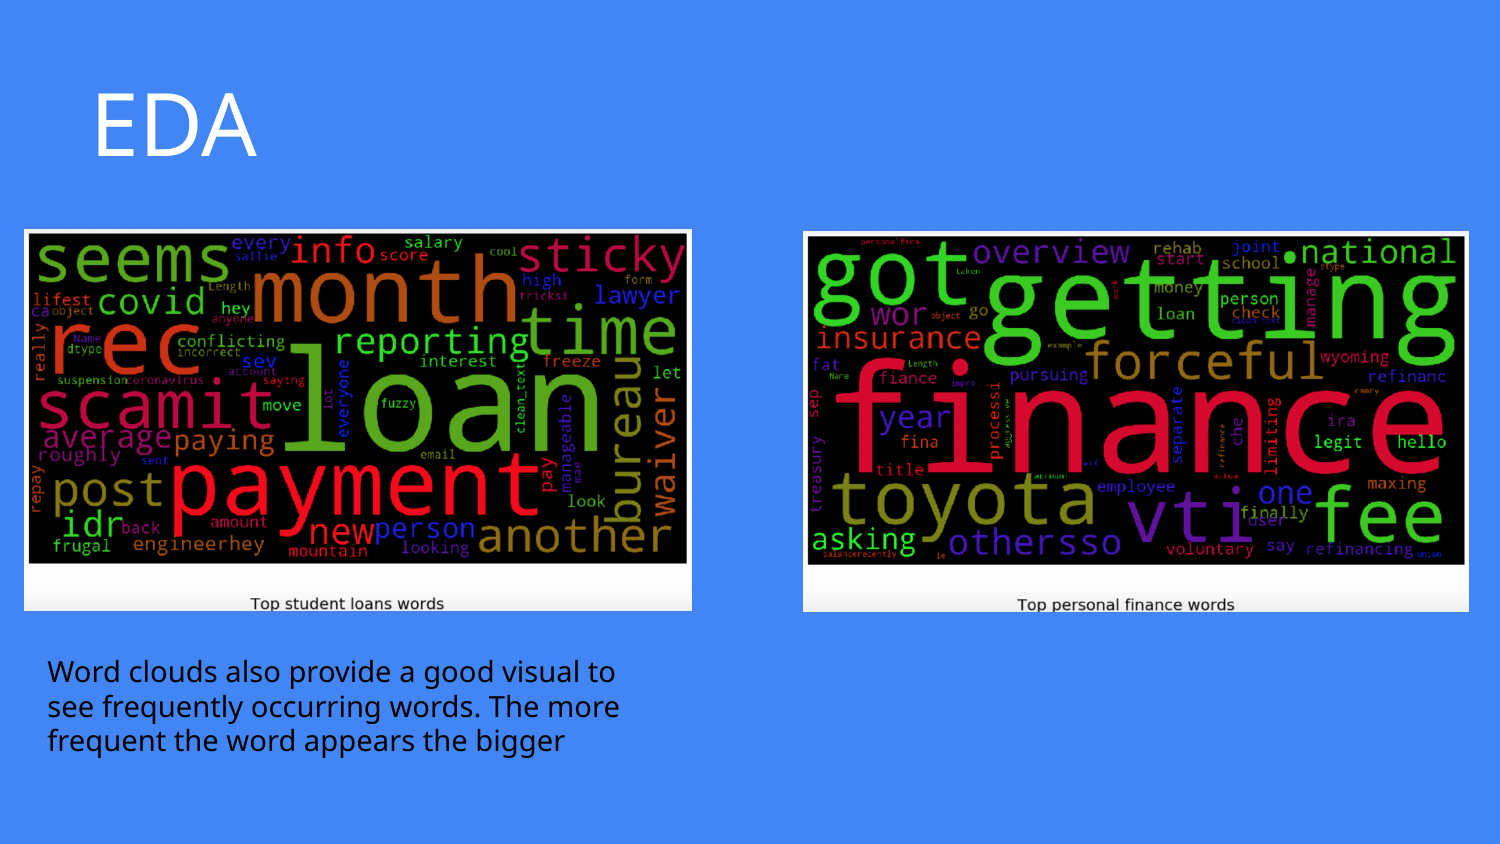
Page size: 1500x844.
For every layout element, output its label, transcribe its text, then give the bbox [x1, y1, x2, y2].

title EDA [75, 38, 1425, 205]
picture [24, 229, 693, 611]
picture [803, 231, 1469, 613]
text_box Word clouds also provide a good visual to see frequently occurring words. The more frequent the word appears the bigger [32, 637, 676, 692]
